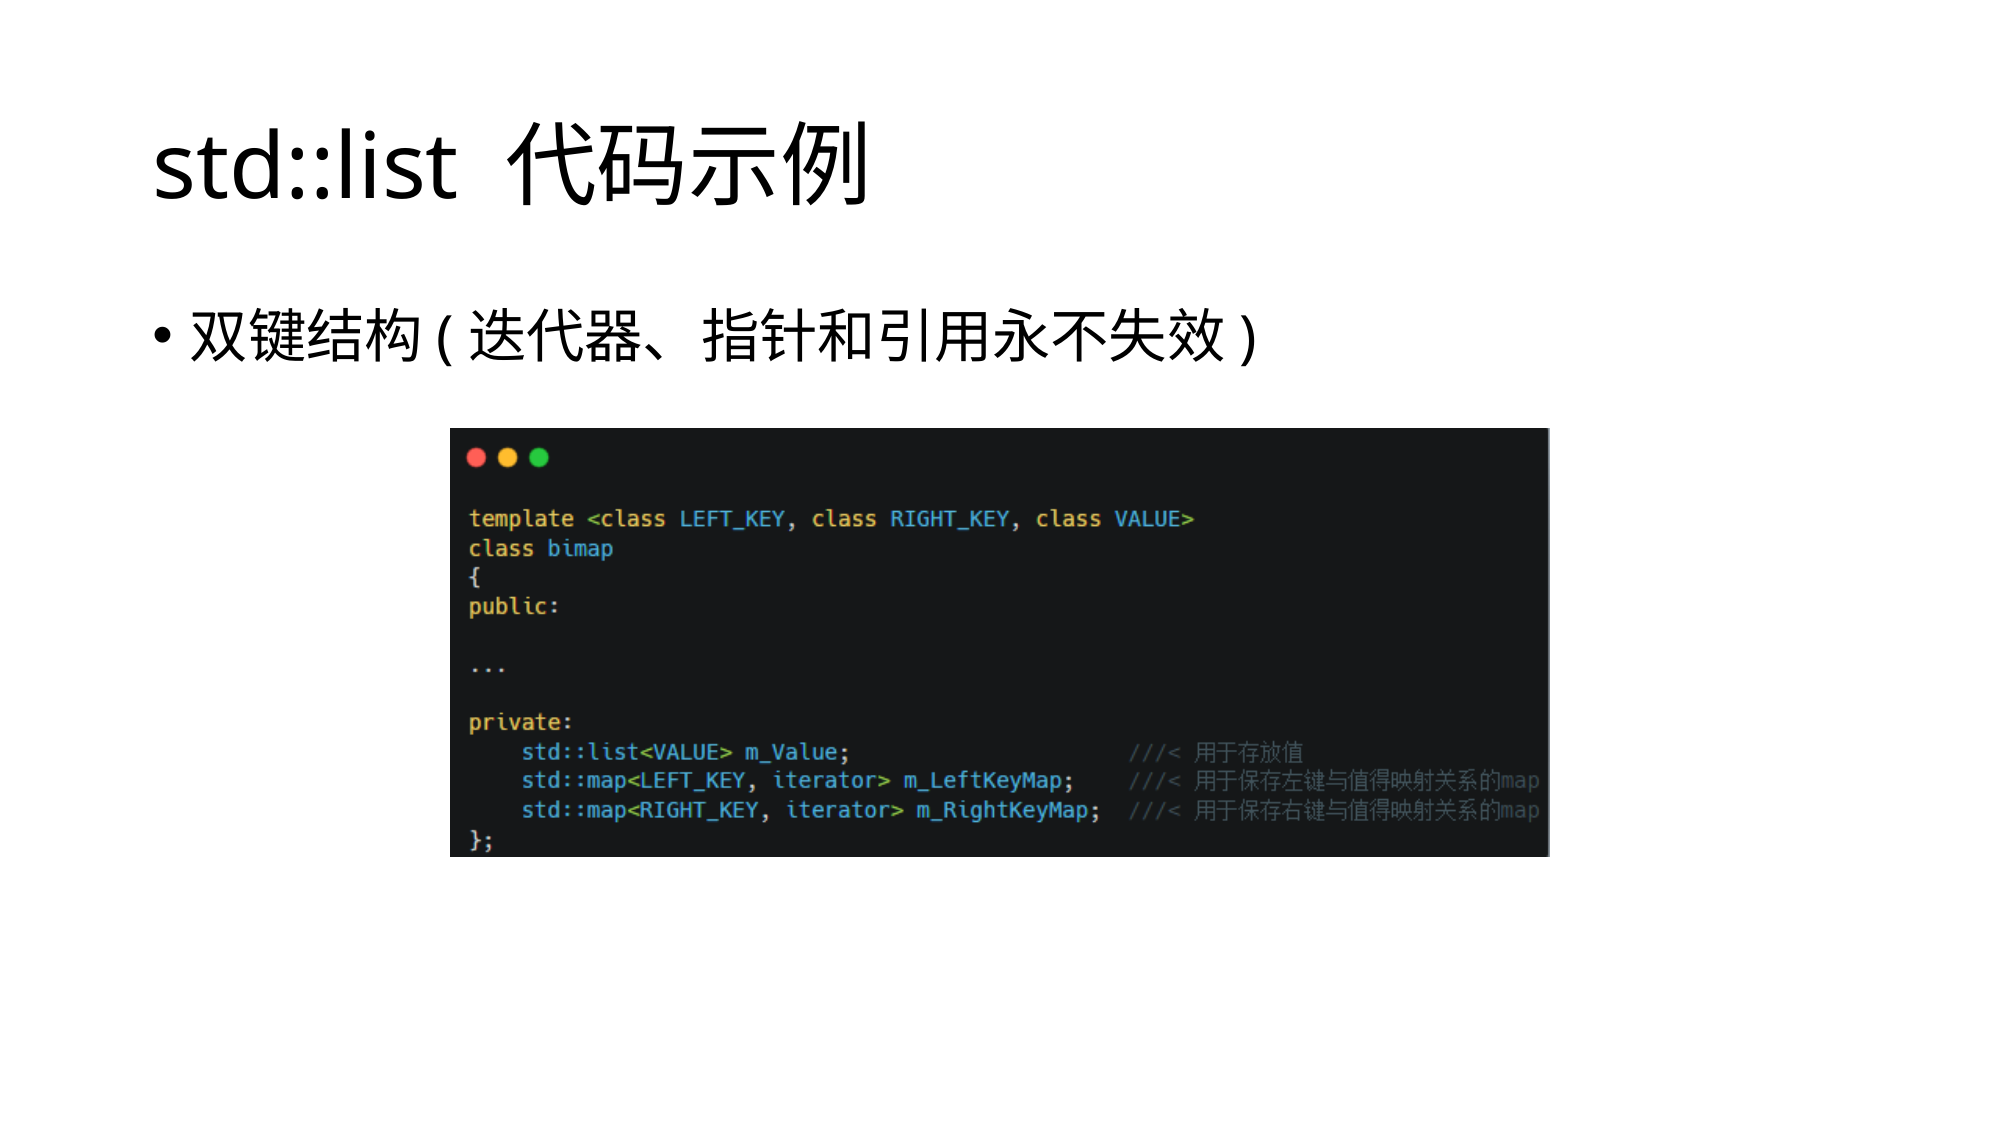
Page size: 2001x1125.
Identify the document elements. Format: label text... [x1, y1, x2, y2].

list 双键结构(迭代器、指针和引用永不失效) [137, 299, 1863, 1014]
title std::list 代码示例 [137, 59, 1863, 278]
picture [450, 428, 1550, 857]
